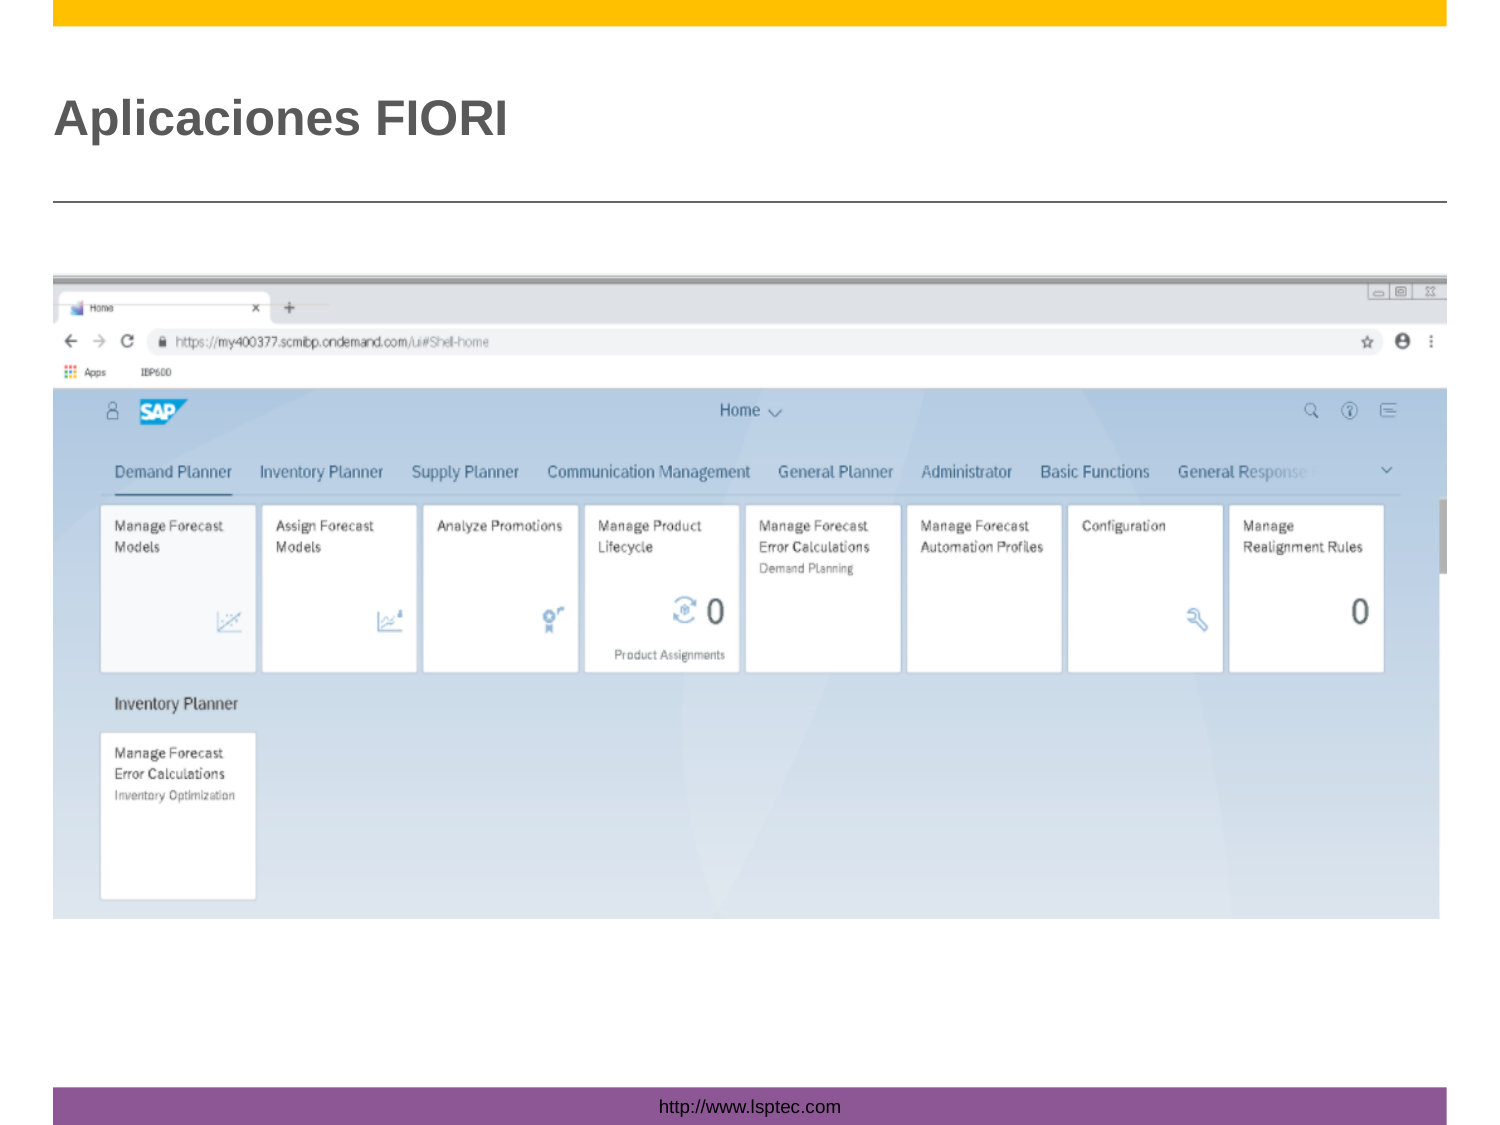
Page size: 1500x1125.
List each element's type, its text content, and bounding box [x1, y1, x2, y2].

picture [52, 273, 1448, 919]
title Aplicaciones FIORI [53, 53, 1447, 178]
